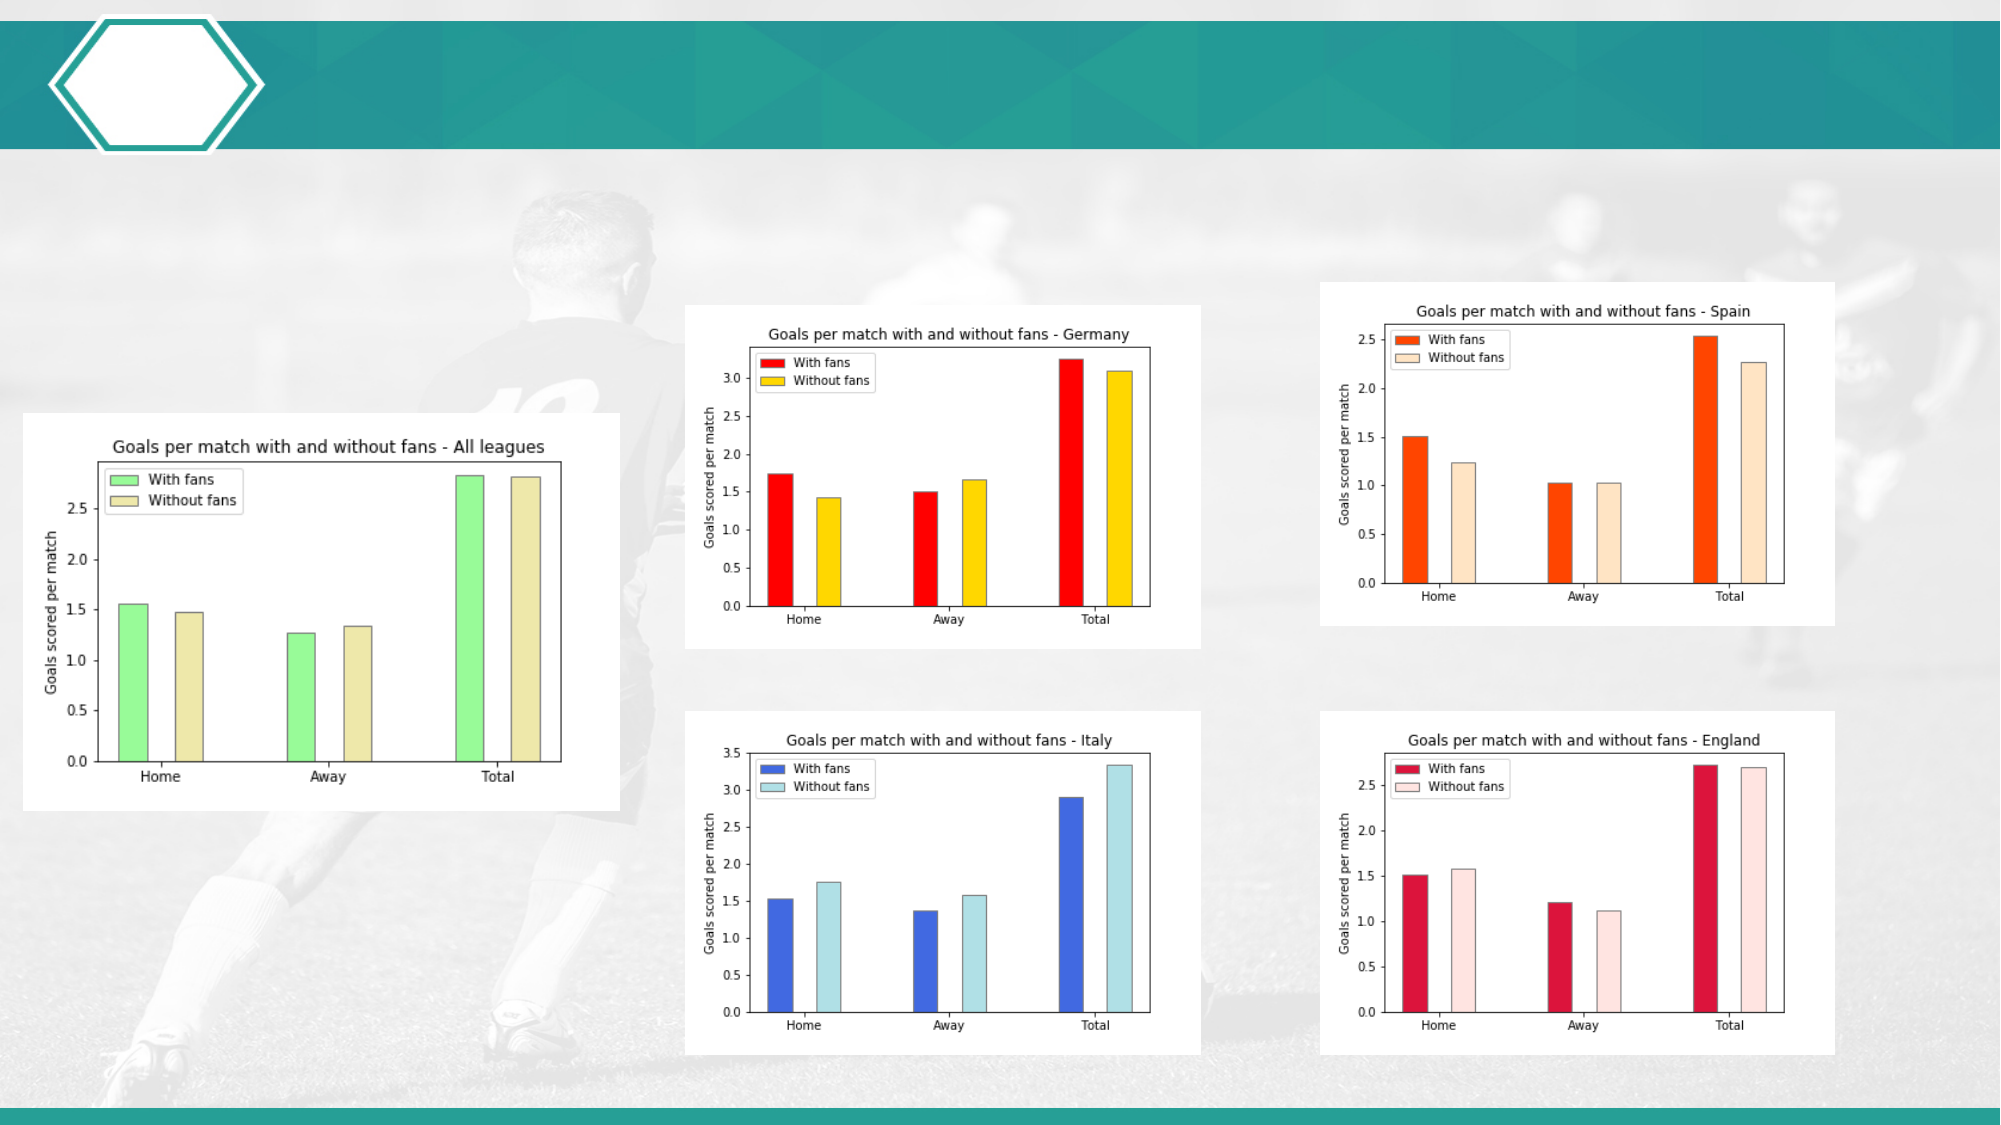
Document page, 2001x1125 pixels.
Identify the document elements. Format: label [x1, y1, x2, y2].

list [685, 305, 1201, 649]
picture [0, 0, 2000, 1125]
